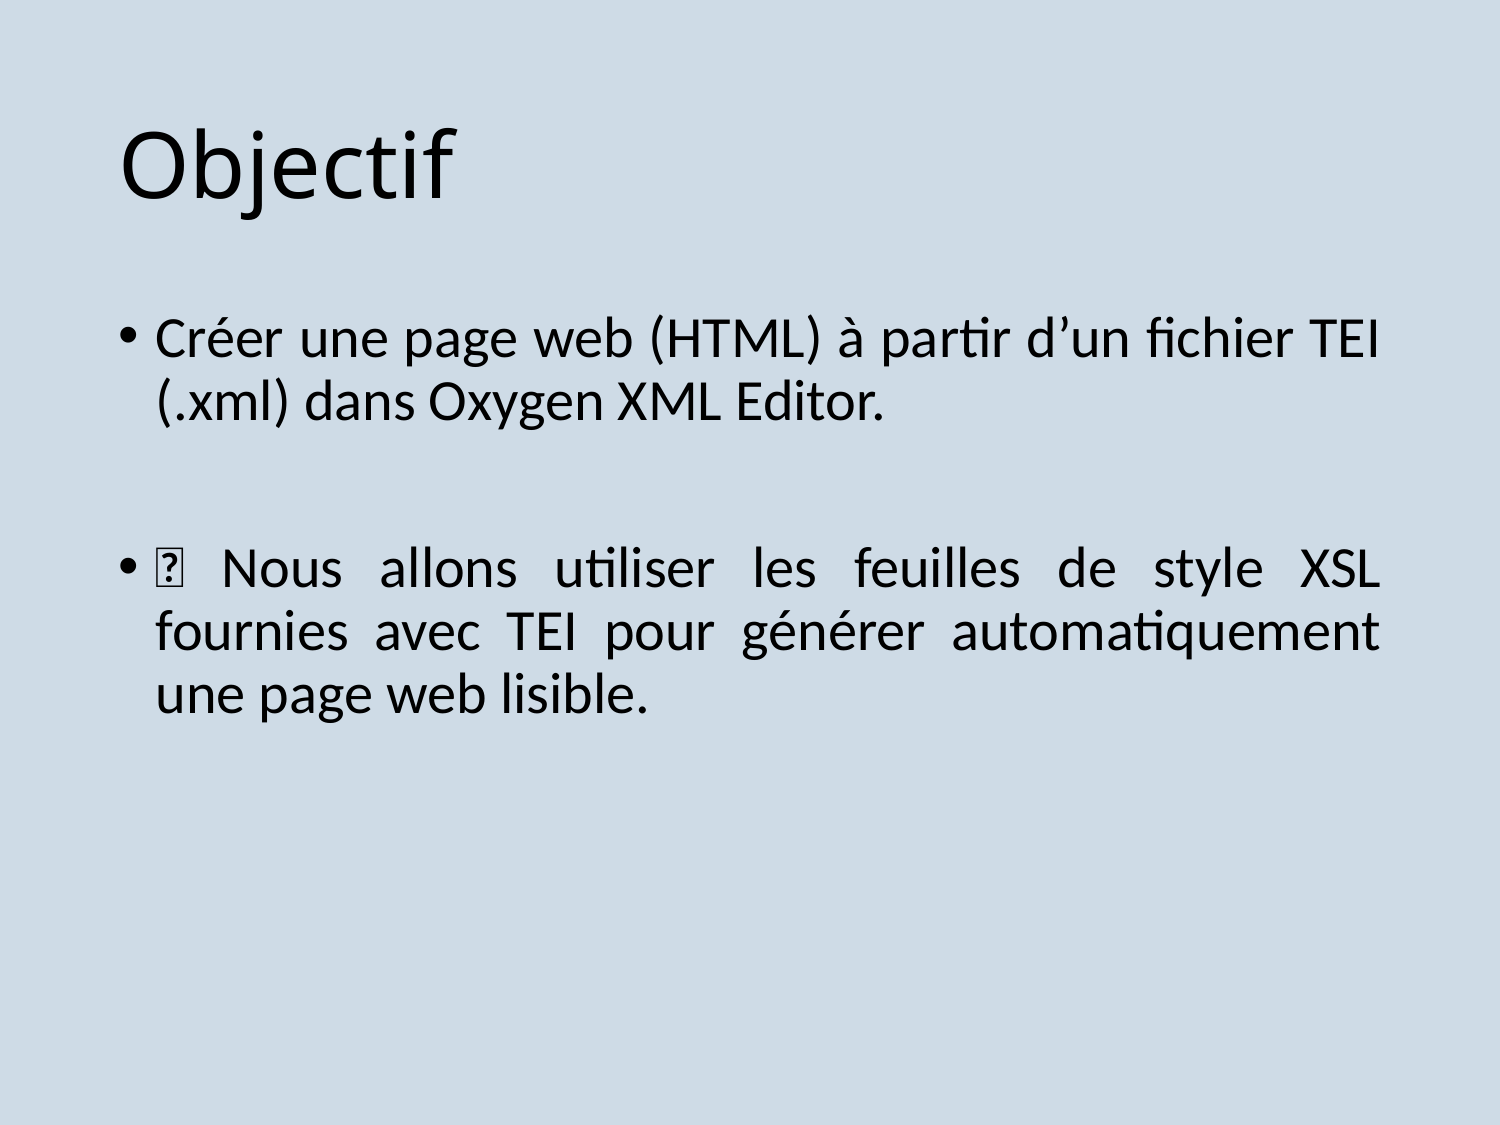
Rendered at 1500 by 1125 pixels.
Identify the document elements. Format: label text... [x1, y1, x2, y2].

title Objectif [103, 59, 1397, 278]
list Créer une page web (HTML) à partir d’un fichier TEI (.xml) dans Oxygen XML Editor. 🔧 Nous allons utiliser les feuilles de style XSL fournies avec TEI pour générer automatiquement une page web lisible. [103, 299, 1397, 1014]
